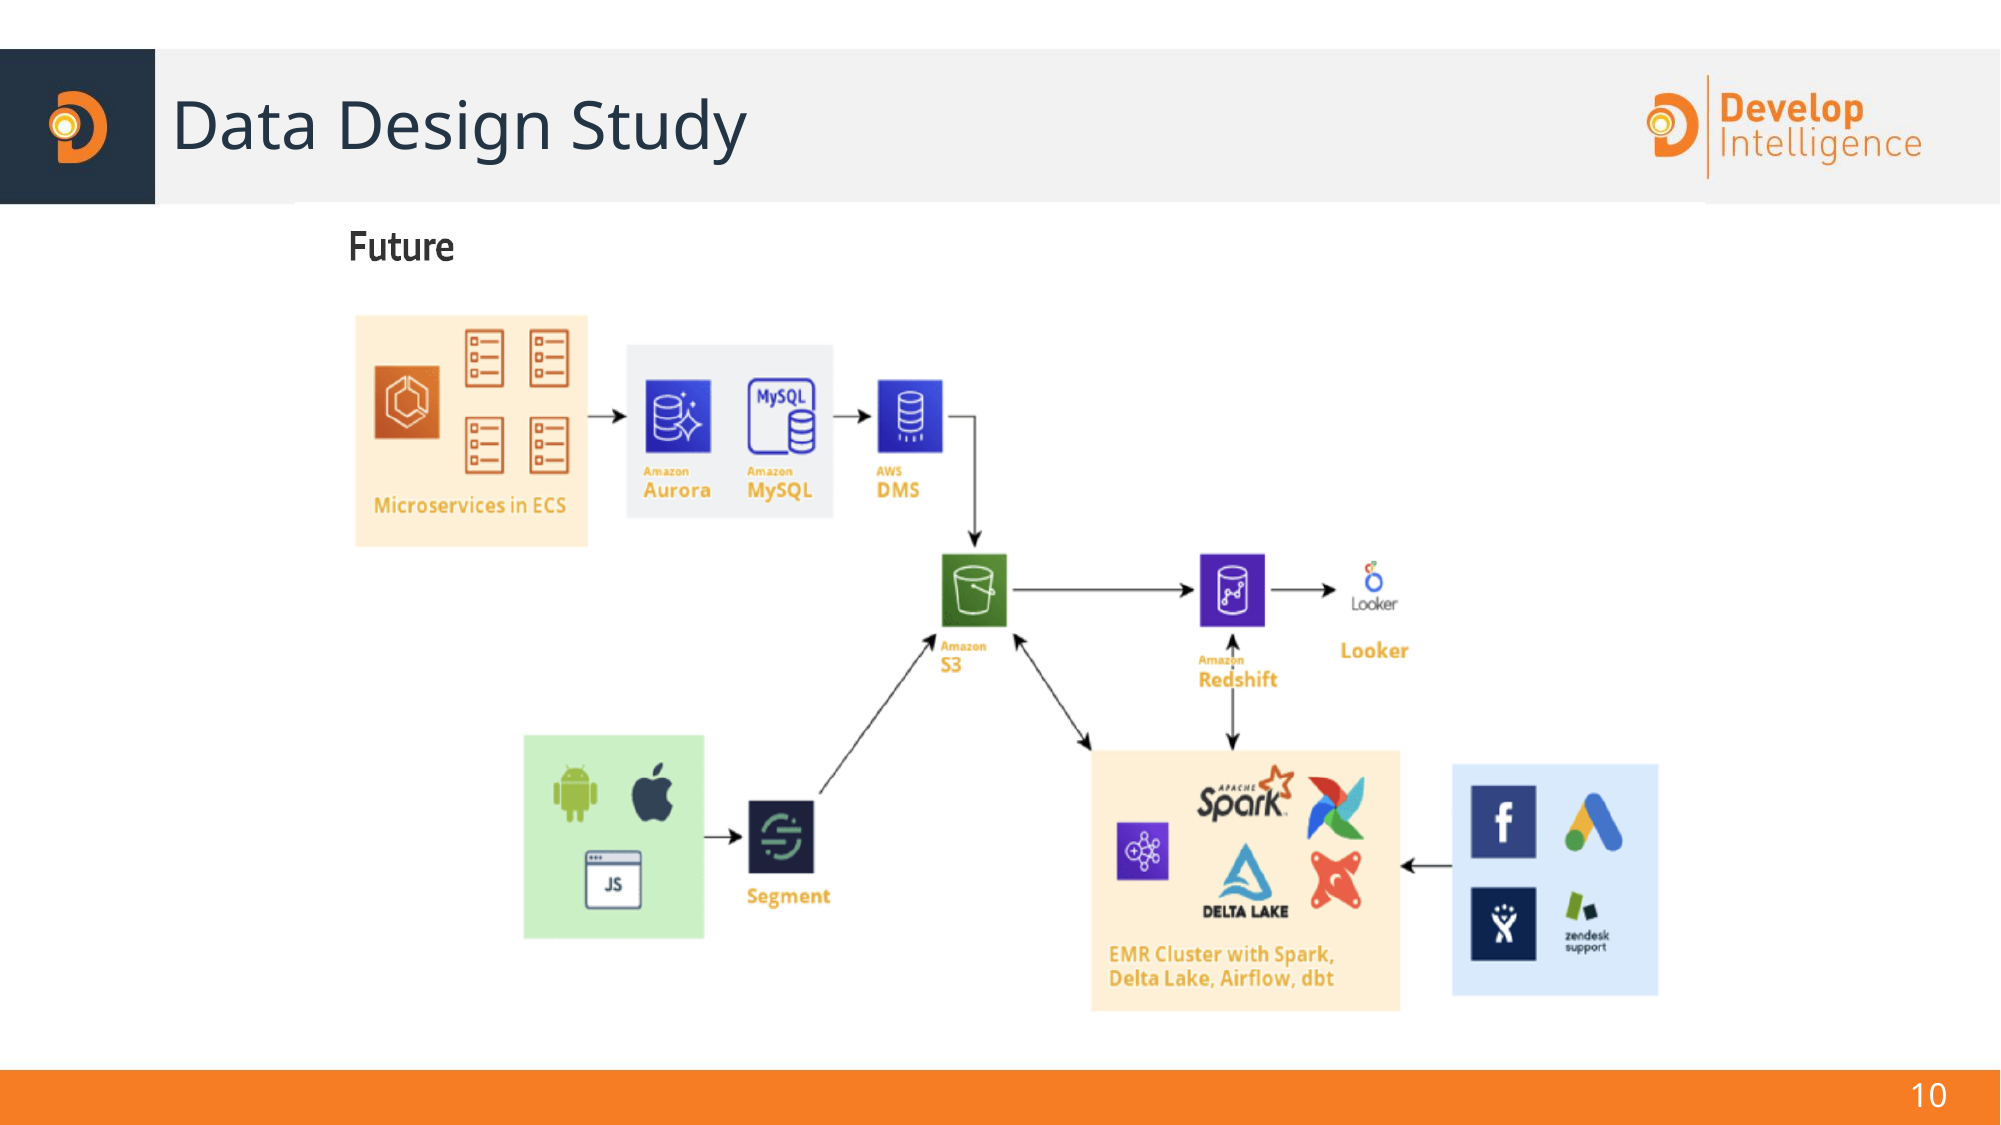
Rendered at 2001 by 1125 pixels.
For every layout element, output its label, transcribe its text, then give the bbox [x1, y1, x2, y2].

slide_number 10 [1860, 1072, 1998, 1122]
title Data Design Study [156, 53, 1999, 203]
picture [0, 0, 2001, 1125]
